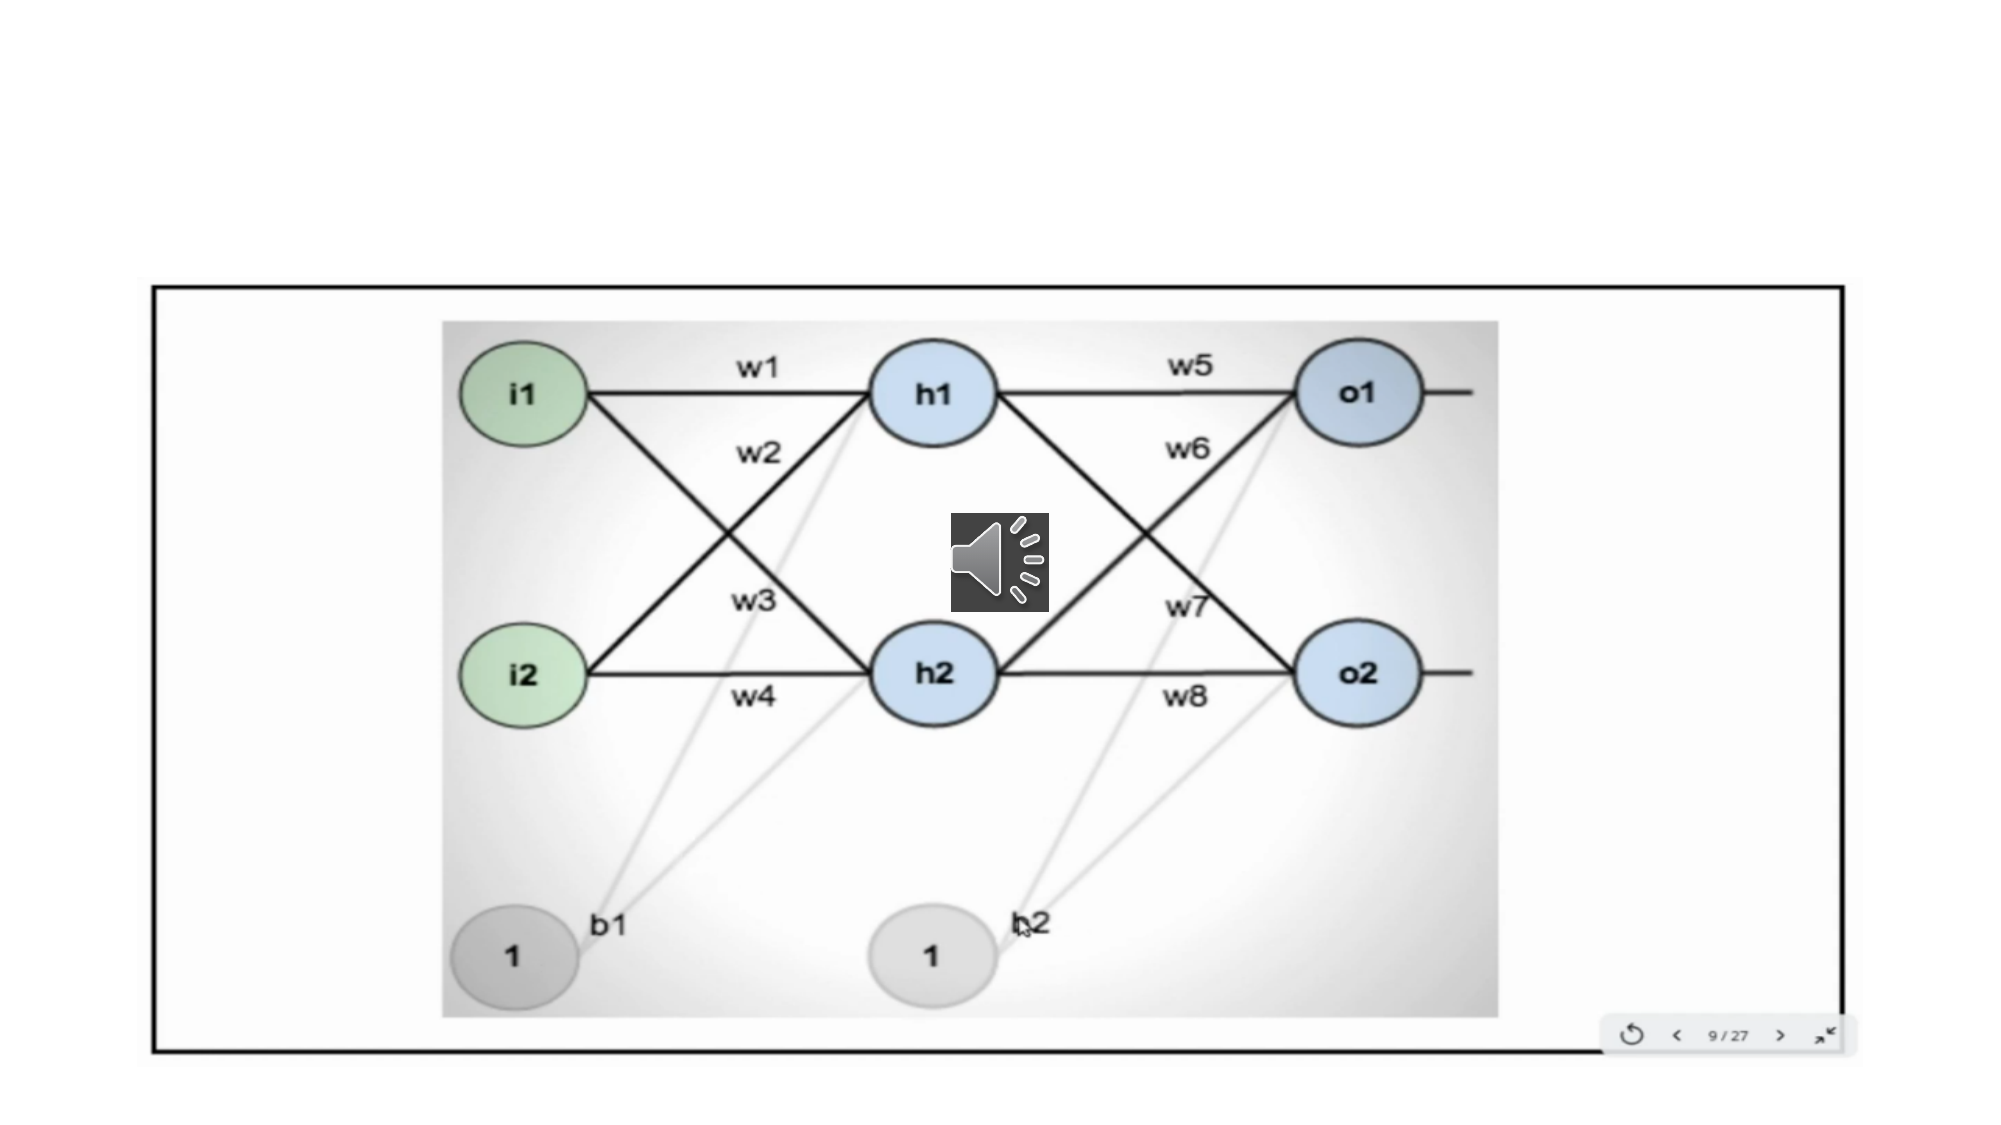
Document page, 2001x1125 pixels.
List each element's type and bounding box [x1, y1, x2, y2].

picture [949, 512, 1050, 613]
list [137, 277, 1863, 1067]
